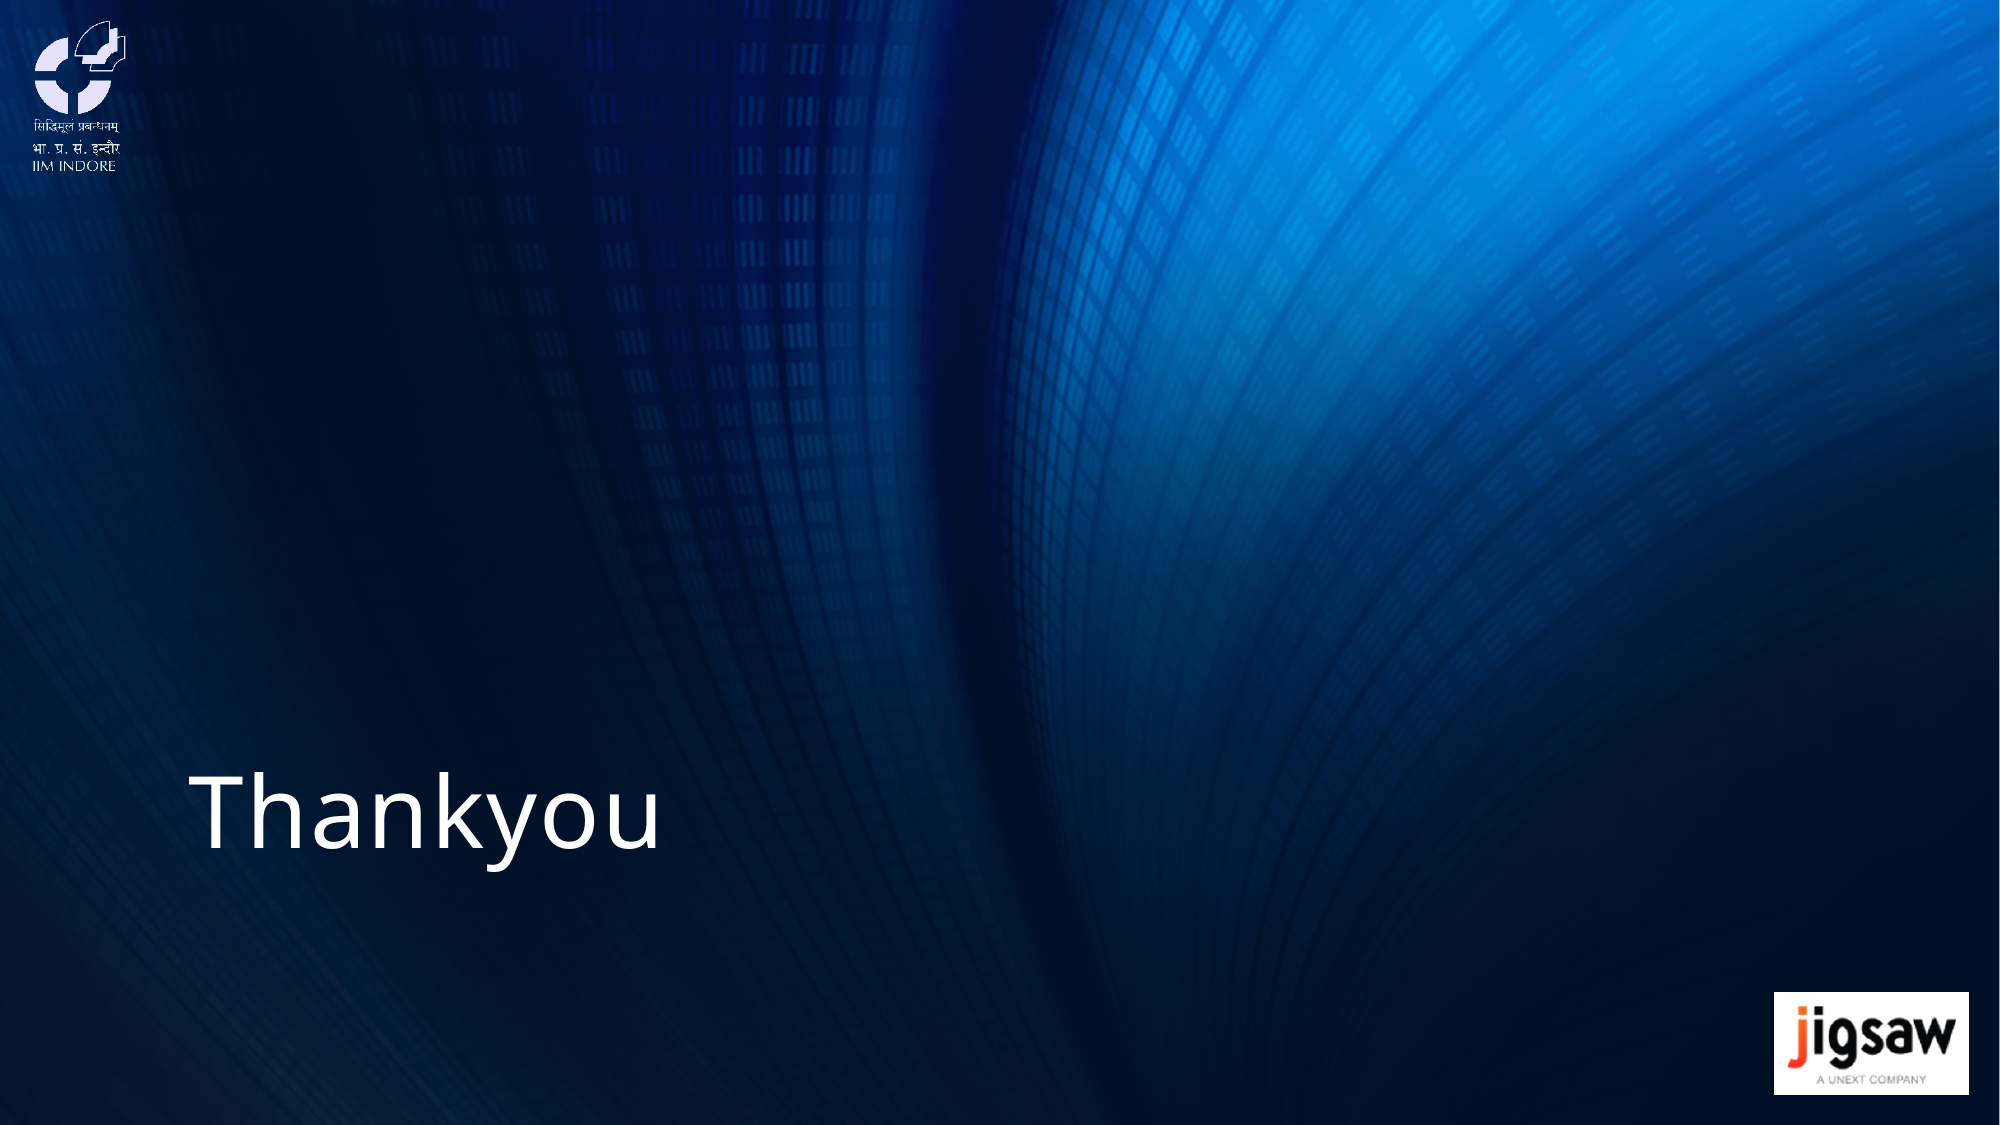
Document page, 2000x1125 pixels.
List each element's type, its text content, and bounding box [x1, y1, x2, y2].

title Thankyou [173, 412, 1600, 875]
picture [0, 0, 2000, 1125]
